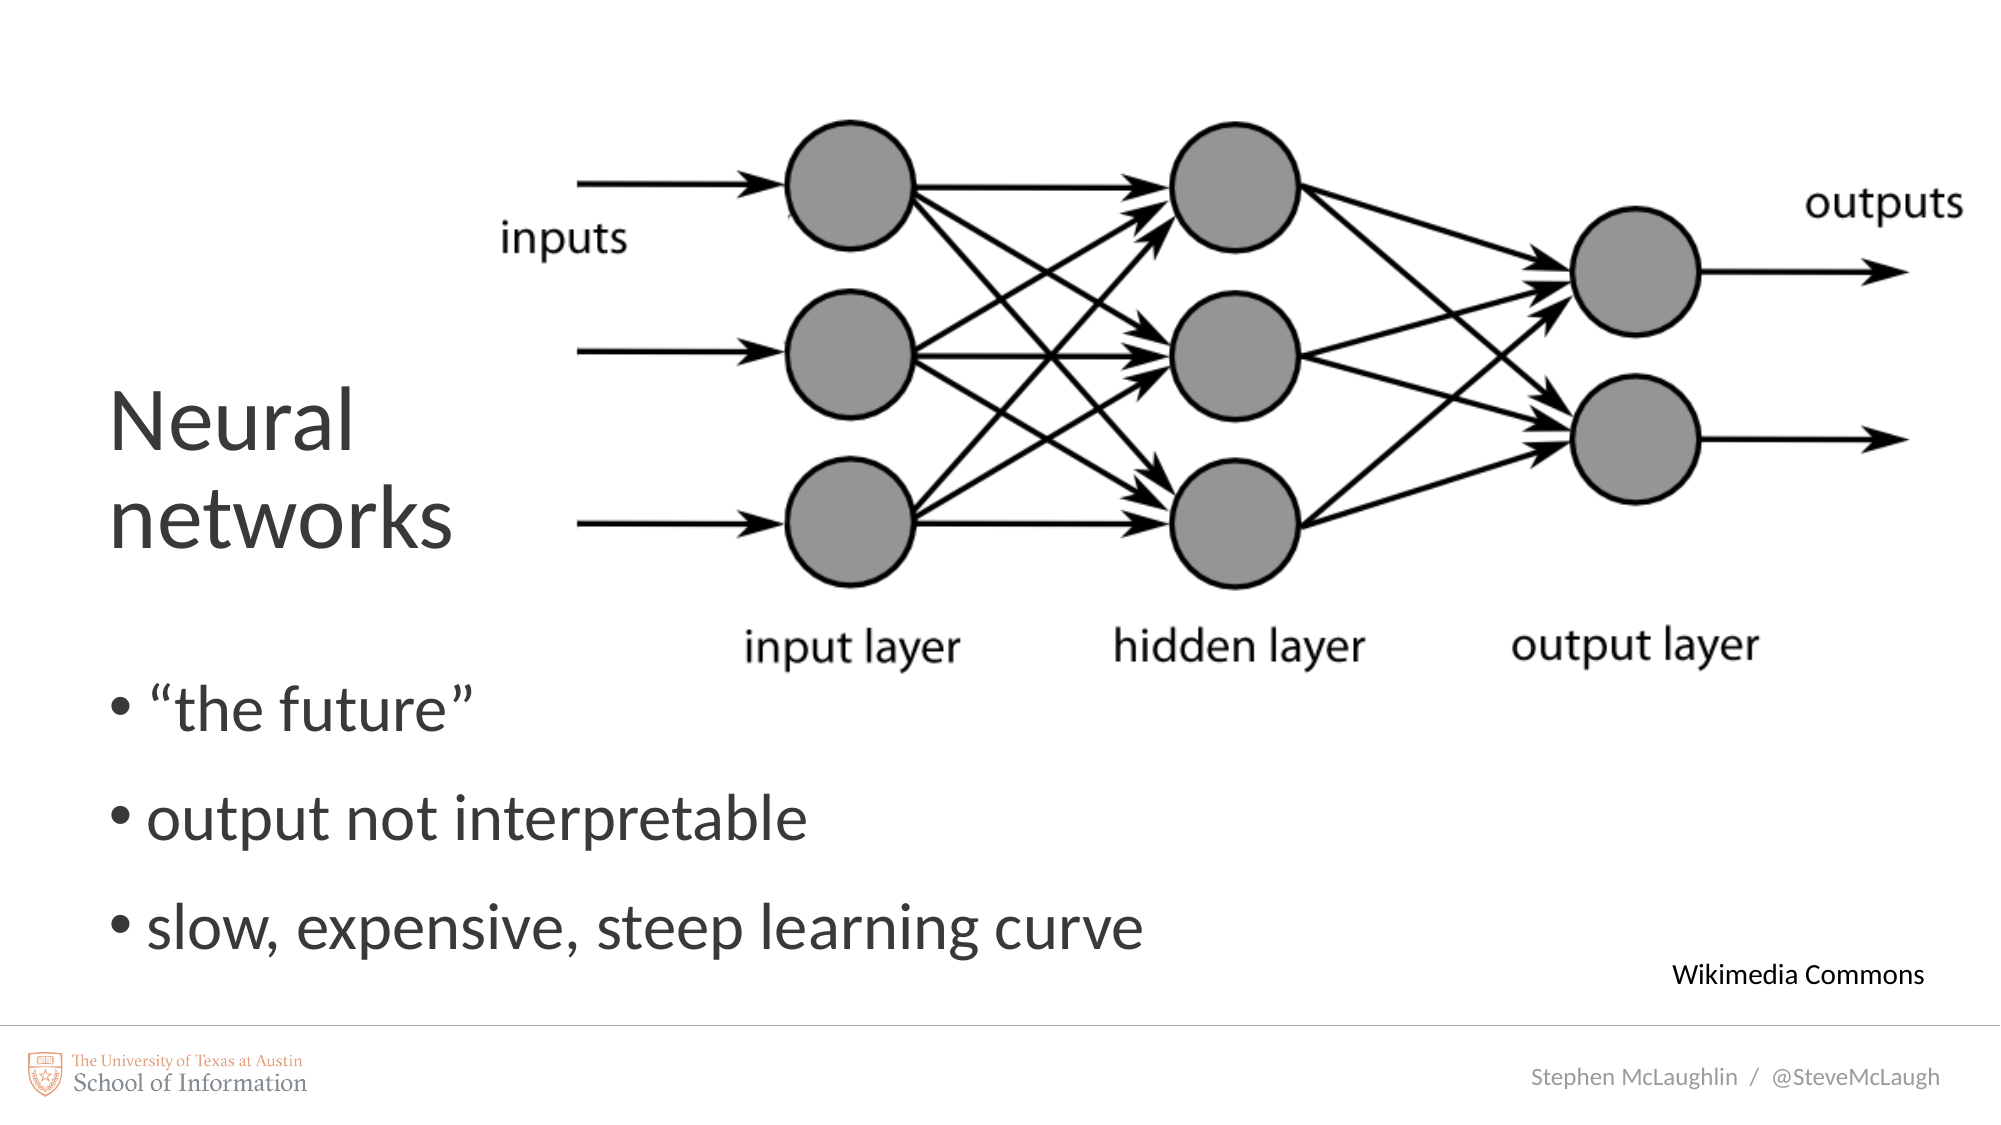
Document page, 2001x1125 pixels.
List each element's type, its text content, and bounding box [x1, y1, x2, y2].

title Neural networks [94, 305, 466, 635]
text_box Stephen McLaughlin / @SteveMcLaugh [1516, 1052, 2000, 1098]
text_box Wikimedia Commons [1657, 948, 1941, 999]
picture [466, 93, 1992, 694]
picture [28, 1052, 307, 1097]
list “the future” output not interpretable slow, expensive, steep learning curve [94, 649, 1477, 995]
